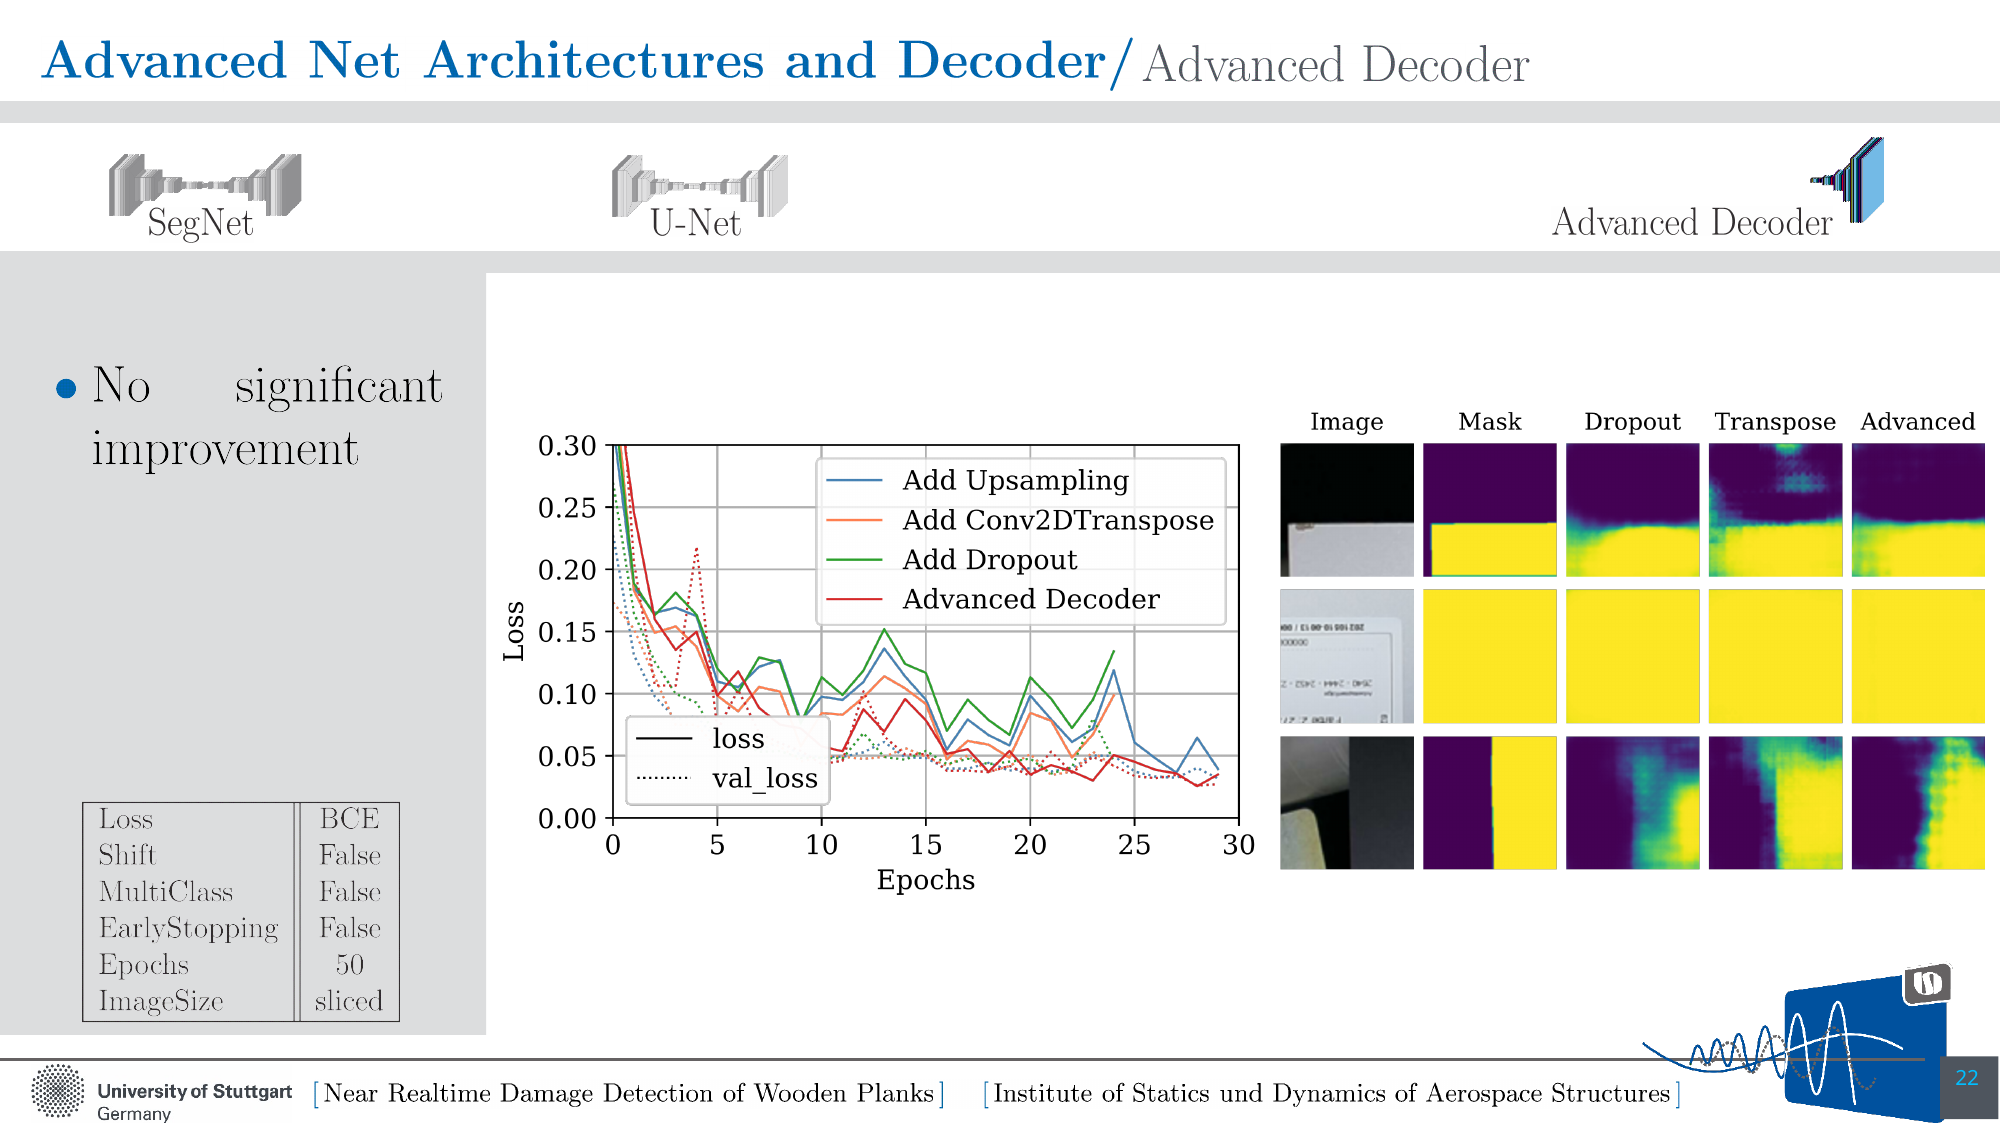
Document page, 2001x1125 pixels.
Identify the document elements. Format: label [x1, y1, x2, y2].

picture [1551, 136, 1887, 236]
text_box [0, 101, 2000, 123]
picture [107, 154, 304, 243]
picture [0, 961, 1953, 1123]
picture [82, 799, 400, 1024]
text_box [0, 273, 487, 1035]
picture [54, 364, 443, 476]
text_box [0, 251, 2000, 273]
picture [1141, 43, 1530, 84]
picture [609, 155, 790, 237]
picture [41, 36, 1134, 92]
picture [485, 394, 2000, 912]
